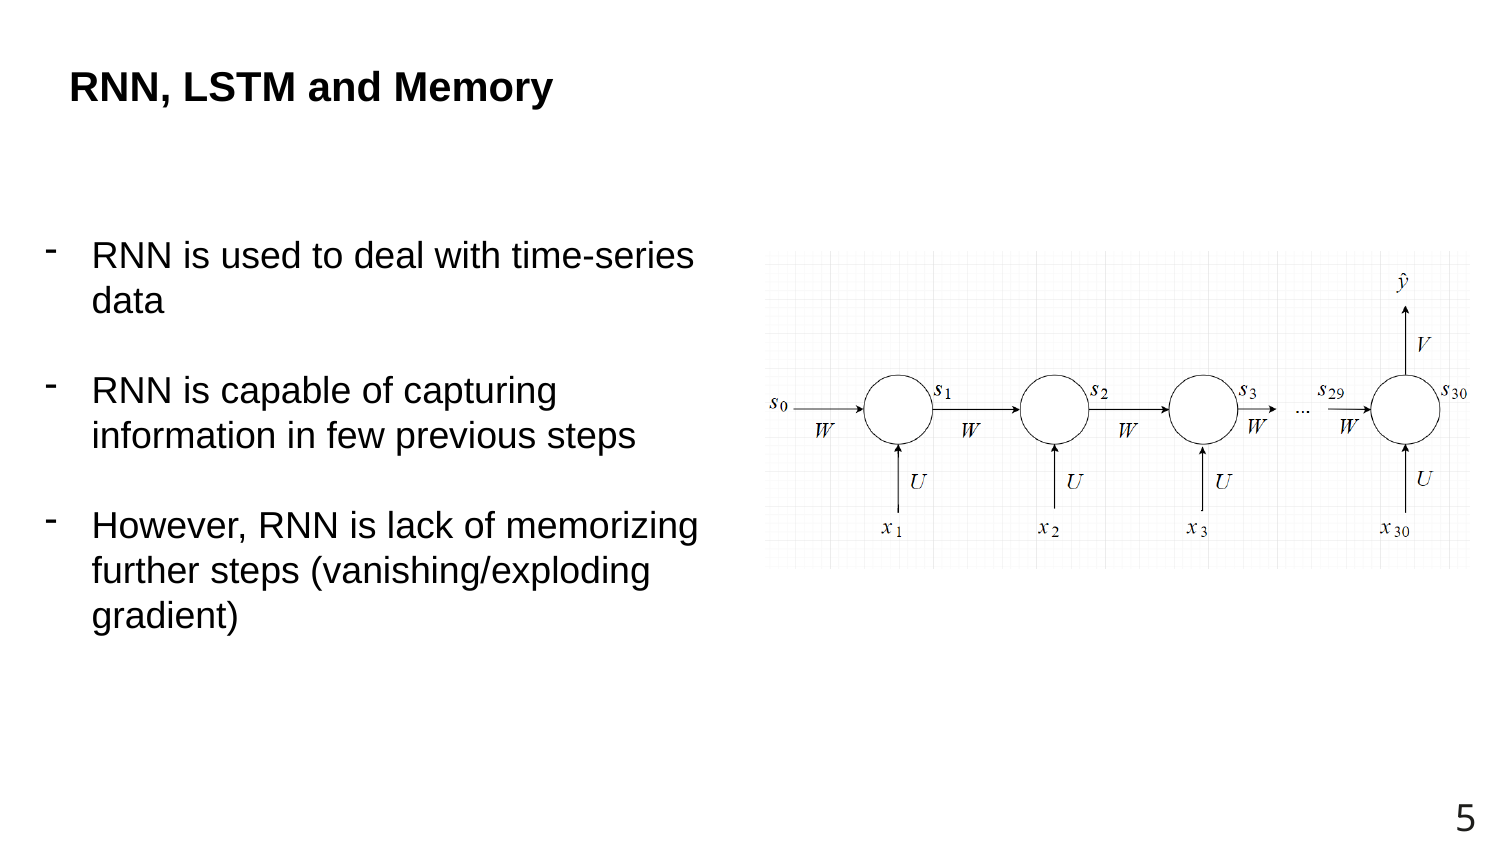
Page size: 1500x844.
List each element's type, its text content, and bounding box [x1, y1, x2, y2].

text_box RNN is used to deal with time-series data RNN is capable of capturing information in few previous steps However, RNN is lack of memorizing further steps (vanishing/exploding gradient) [29, 223, 734, 689]
text_box RNN, LSTM and Memory [54, 52, 696, 118]
slide_number 5 [1401, 779, 1492, 844]
picture [765, 251, 1471, 569]
